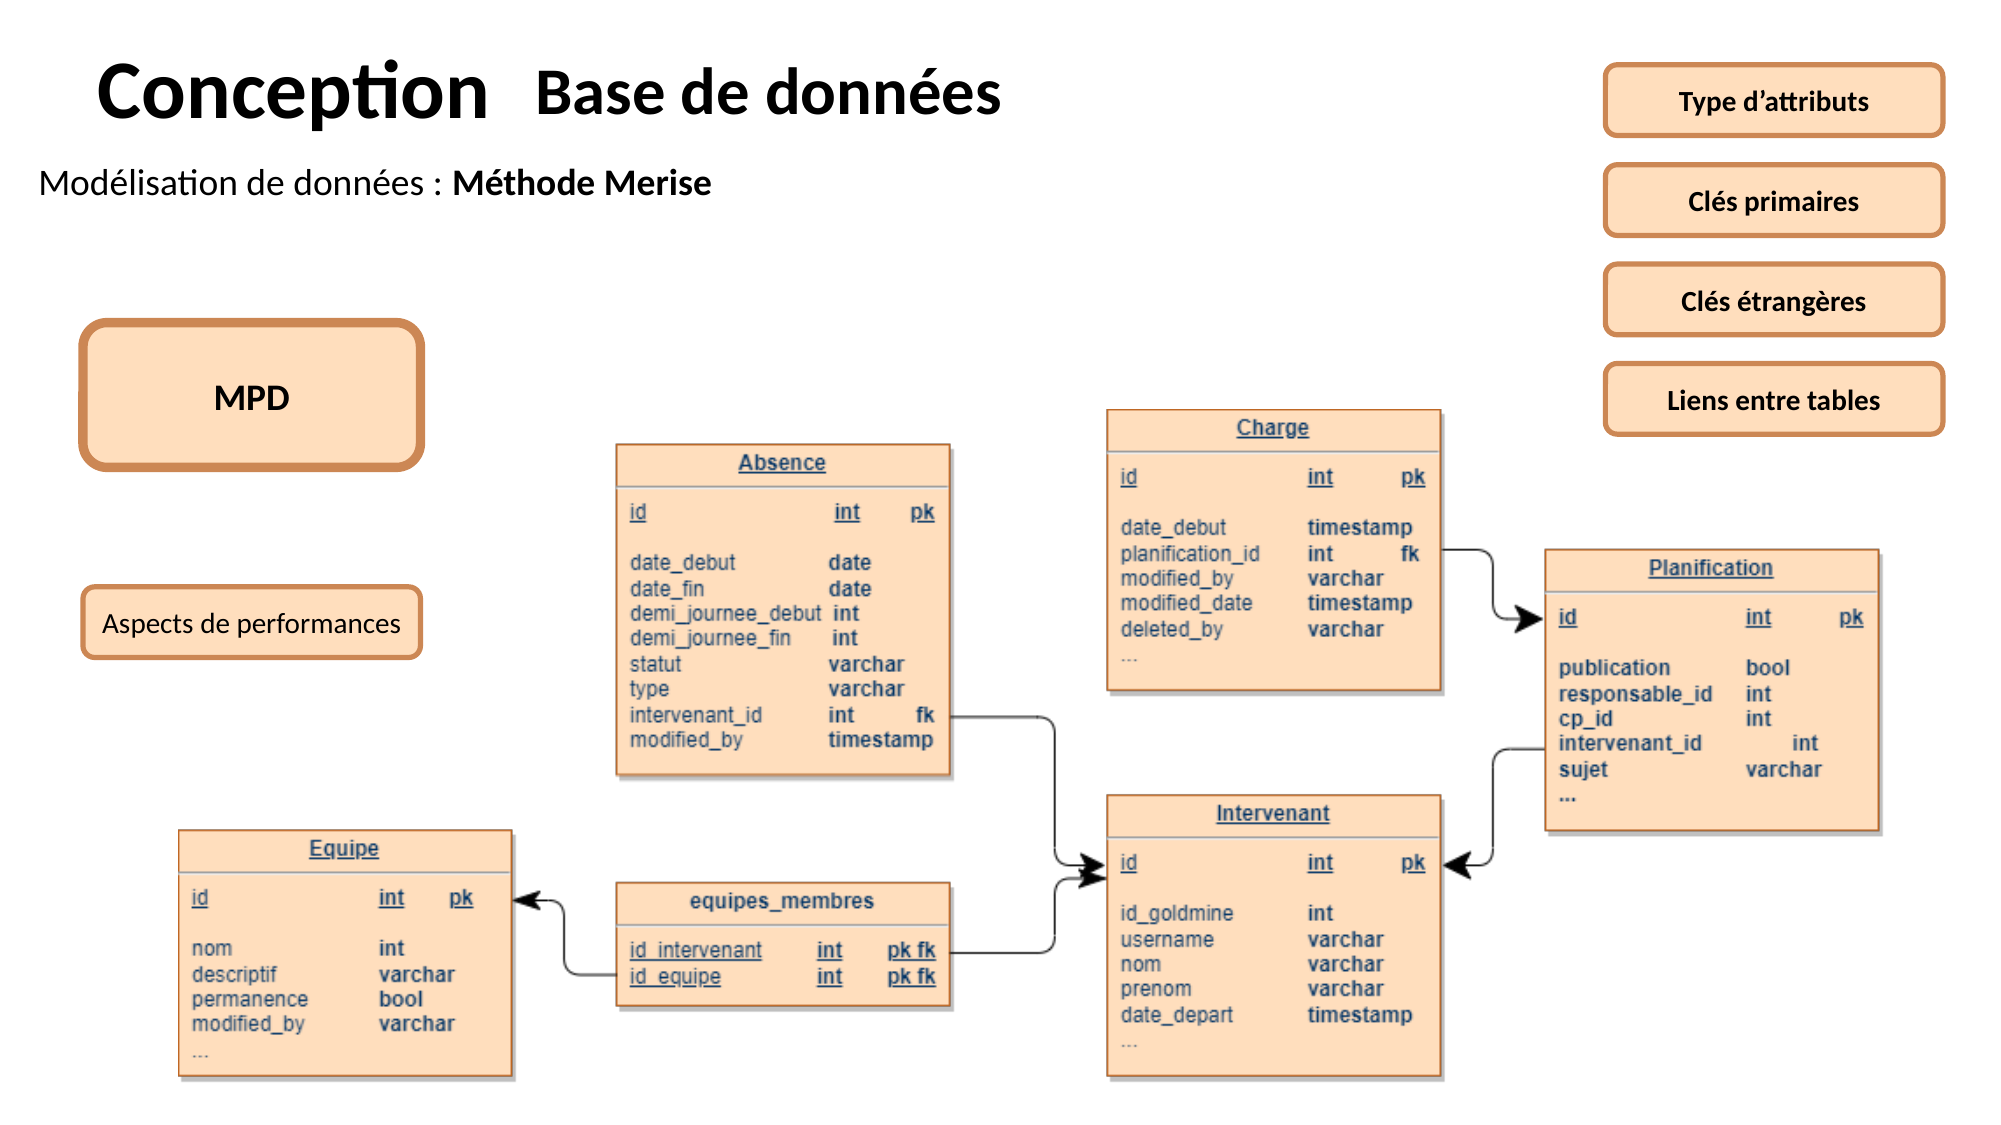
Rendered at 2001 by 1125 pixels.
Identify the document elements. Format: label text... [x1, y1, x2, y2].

text_box Modélisation de données : Méthode Merise [23, 150, 788, 210]
text_box Aspects de performances [81, 585, 178, 659]
text_box Base de données [520, 40, 1032, 135]
text_box Conception [82, 27, 513, 143]
text_box MPD [81, 321, 422, 469]
text_box Clés étrangères [1604, 263, 1944, 336]
text_box Type d’attributs [1604, 63, 1944, 137]
text_box Liens entre tables [1604, 362, 1944, 436]
picture [178, 409, 1885, 1084]
text_box Clés primaires [1604, 163, 1944, 237]
